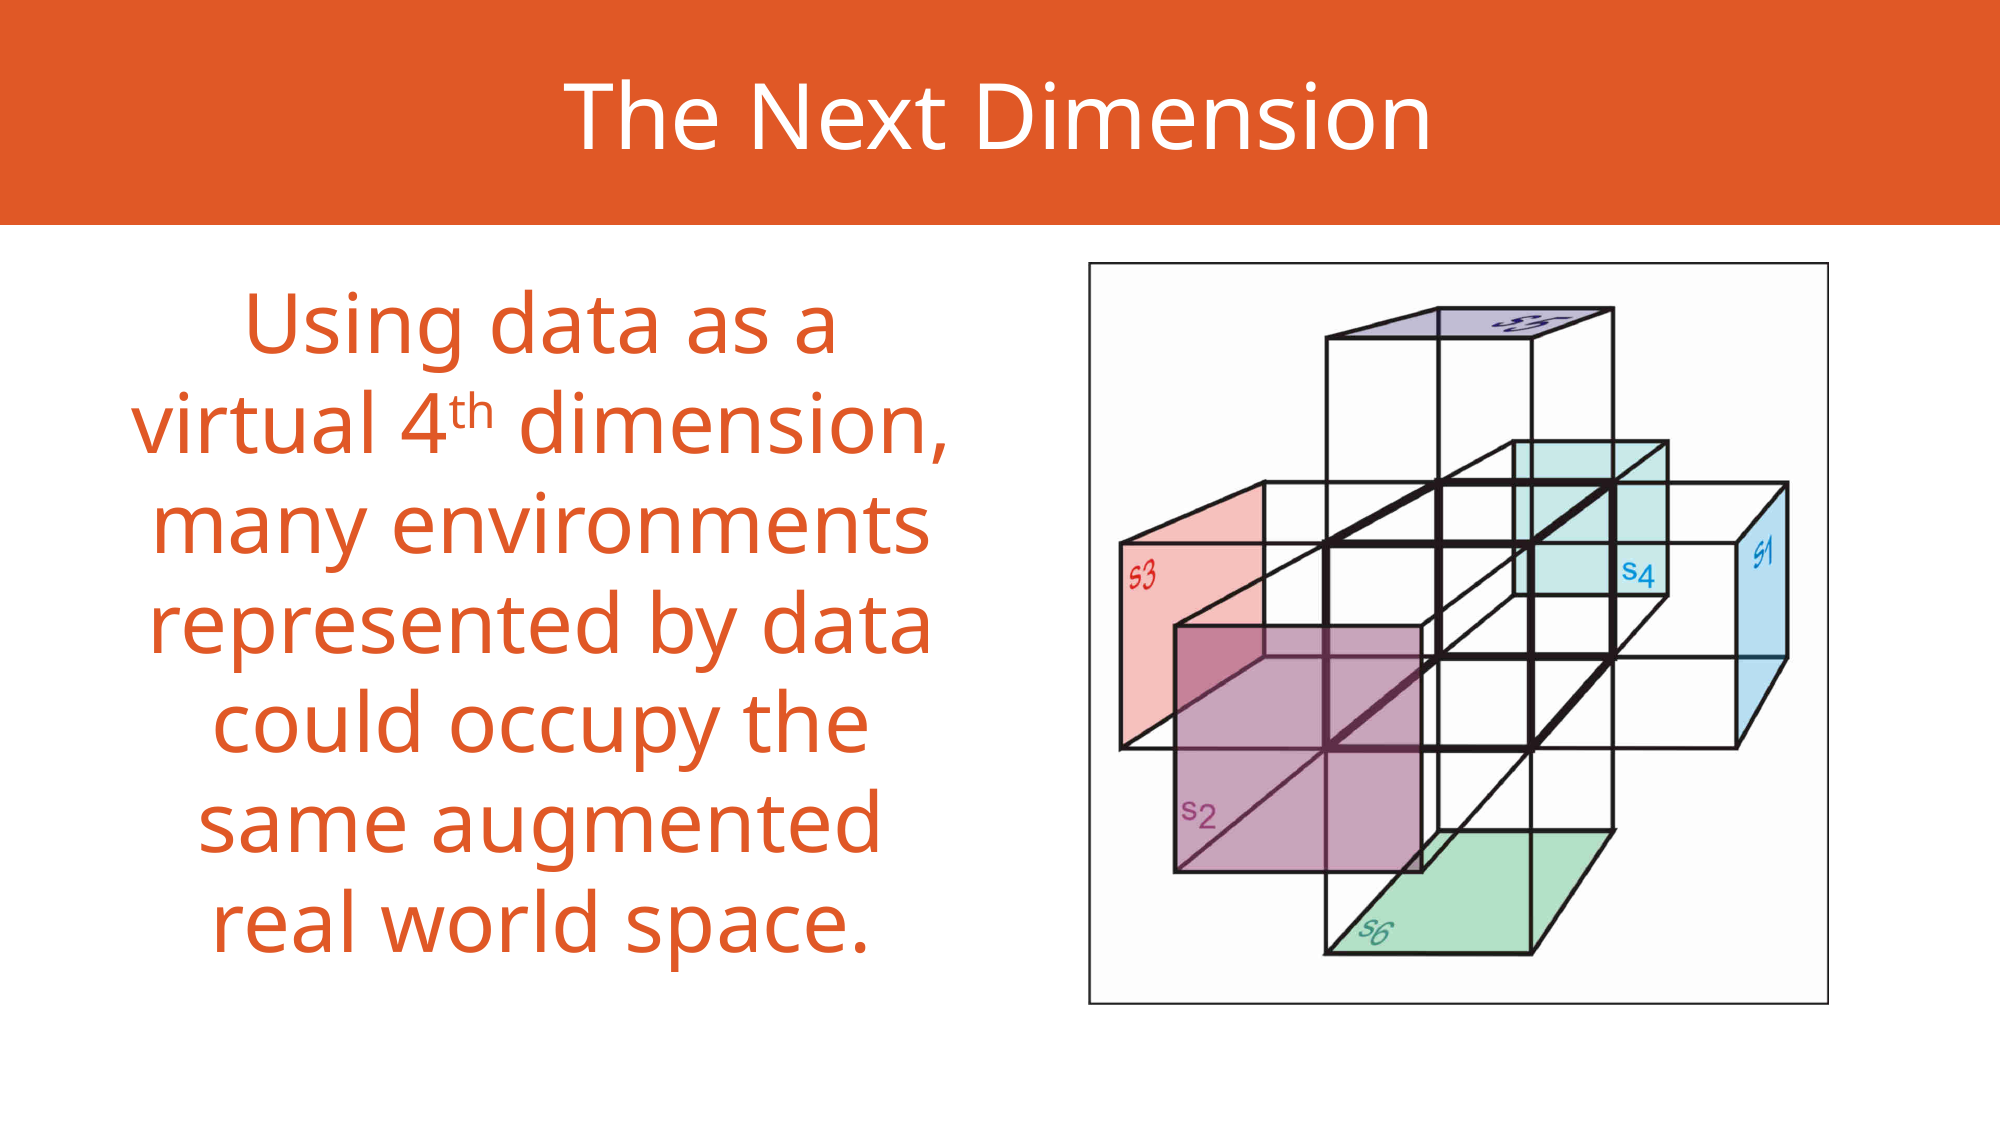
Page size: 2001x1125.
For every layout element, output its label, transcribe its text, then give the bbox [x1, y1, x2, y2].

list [1088, 262, 1829, 1006]
list Using data as a virtual 4th dimension, many environments represented by data could occupy the same augmented real world space. [99, 262, 984, 1005]
title The Next Dimension [0, 0, 2000, 225]
